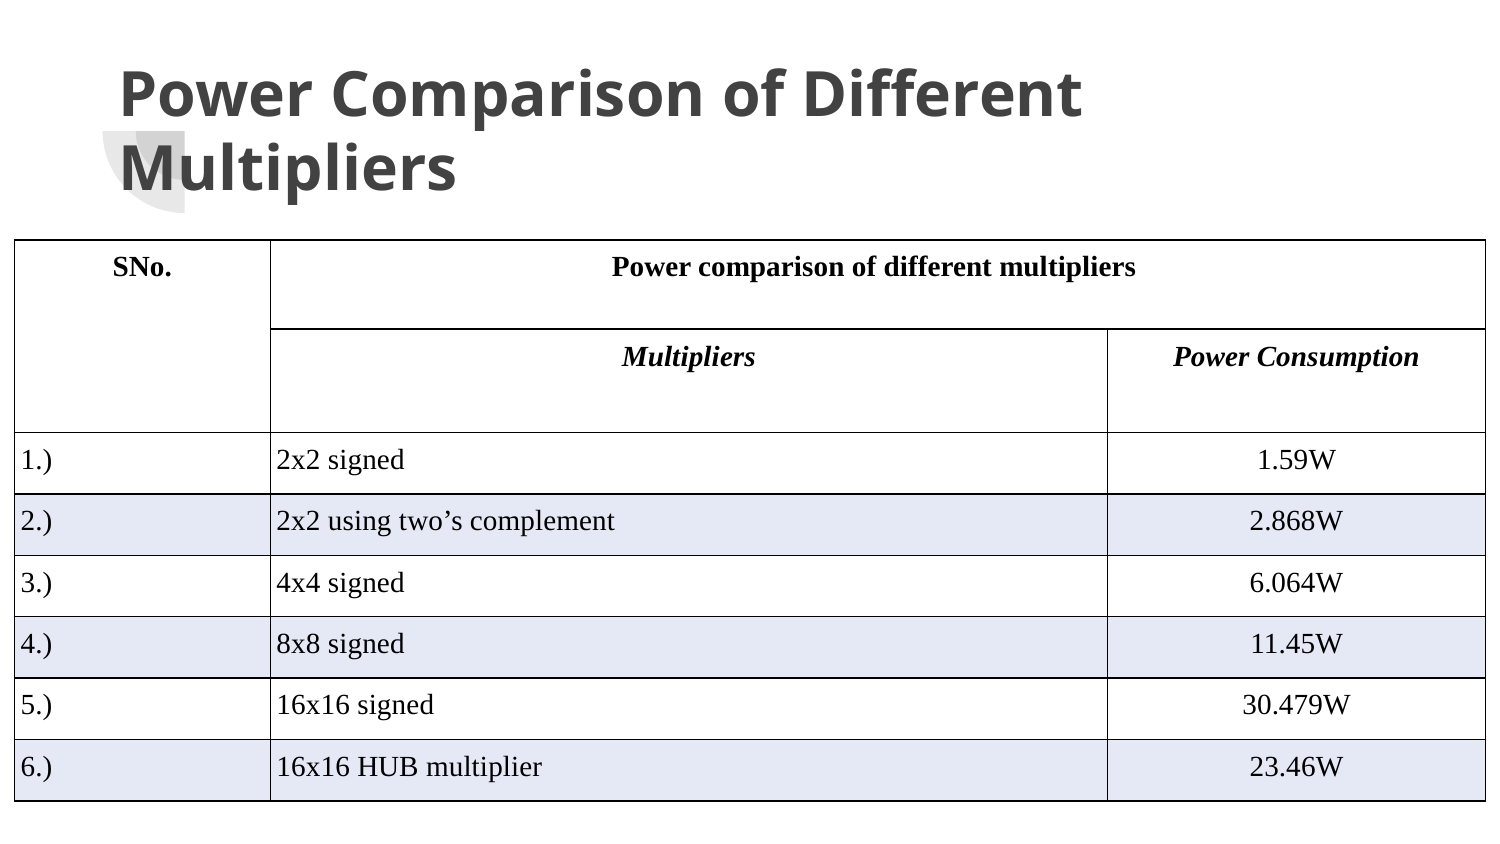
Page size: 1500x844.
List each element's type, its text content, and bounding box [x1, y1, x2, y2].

table_cell 16x16 signed [271, 679, 1107, 739]
table_cell 8x8 signed [271, 617, 1107, 677]
table_cell 2x2 signed [271, 433, 1107, 493]
table_cell Power Consumption [1108, 330, 1485, 432]
table_cell 11.45W [1108, 617, 1485, 677]
table_cell 4x4 signed [271, 556, 1107, 616]
table_cell 2.868W [1108, 495, 1485, 555]
table_cell 6.) [15, 740, 270, 800]
table_cell Multipliers [271, 330, 1107, 432]
table_cell 3.) [15, 556, 270, 616]
table_cell 30.479W [1108, 679, 1485, 739]
table_cell 1.) [15, 433, 270, 493]
table_cell 5.) [15, 679, 270, 739]
table_cell 2.) [15, 495, 270, 555]
title Power Comparison of Different Multipliers [103, 38, 1415, 137]
table_cell 4.) [15, 617, 270, 677]
table_header SNo. [15, 241, 270, 432]
table_cell 23.46W [1108, 740, 1485, 800]
table_cell 1.59W [1108, 433, 1485, 493]
table_cell 2x2 using two’s complement [271, 495, 1107, 555]
table_cell 6.064W [1108, 556, 1485, 616]
table_header Power comparison of different multipliers [271, 241, 1485, 328]
table_cell 16x16 HUB multiplier [271, 740, 1107, 800]
